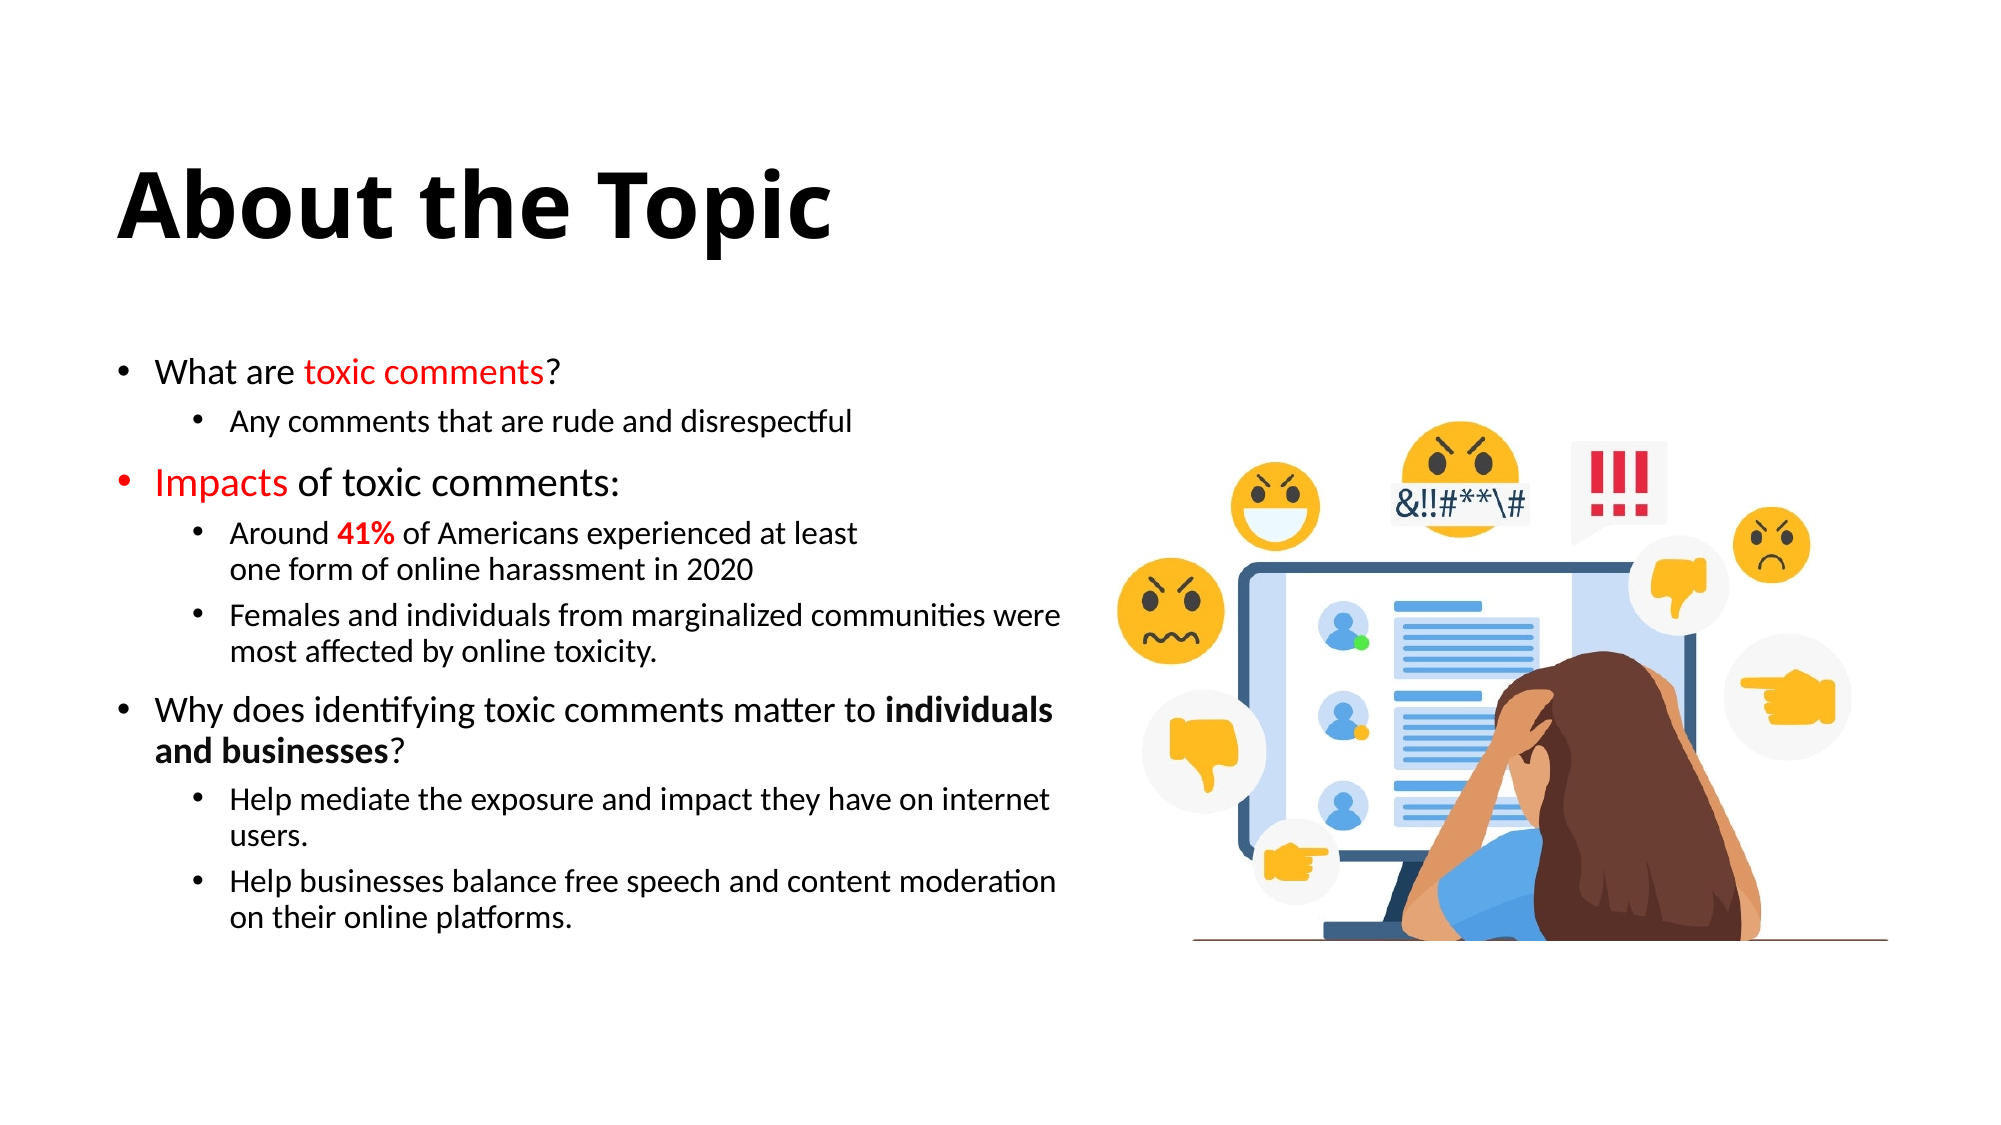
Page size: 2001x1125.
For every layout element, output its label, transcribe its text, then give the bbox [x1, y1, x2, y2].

picture [1096, 416, 1898, 941]
title About the Topic [102, 99, 1643, 319]
list What are toxic comments? Any comments that are rude and disrespectful Impacts of toxic comments: Around 41% of Americans experienced at least one form of online harassment in 2020 Females and individuals from marginalized communities were most affected by online toxicity. Why does identifying toxic comments matter to individuals and businesses? Help mediate the exposure and impact they have on internet users. Help businesses balance free speech and content moderation on their online platforms. [102, 345, 1082, 1025]
